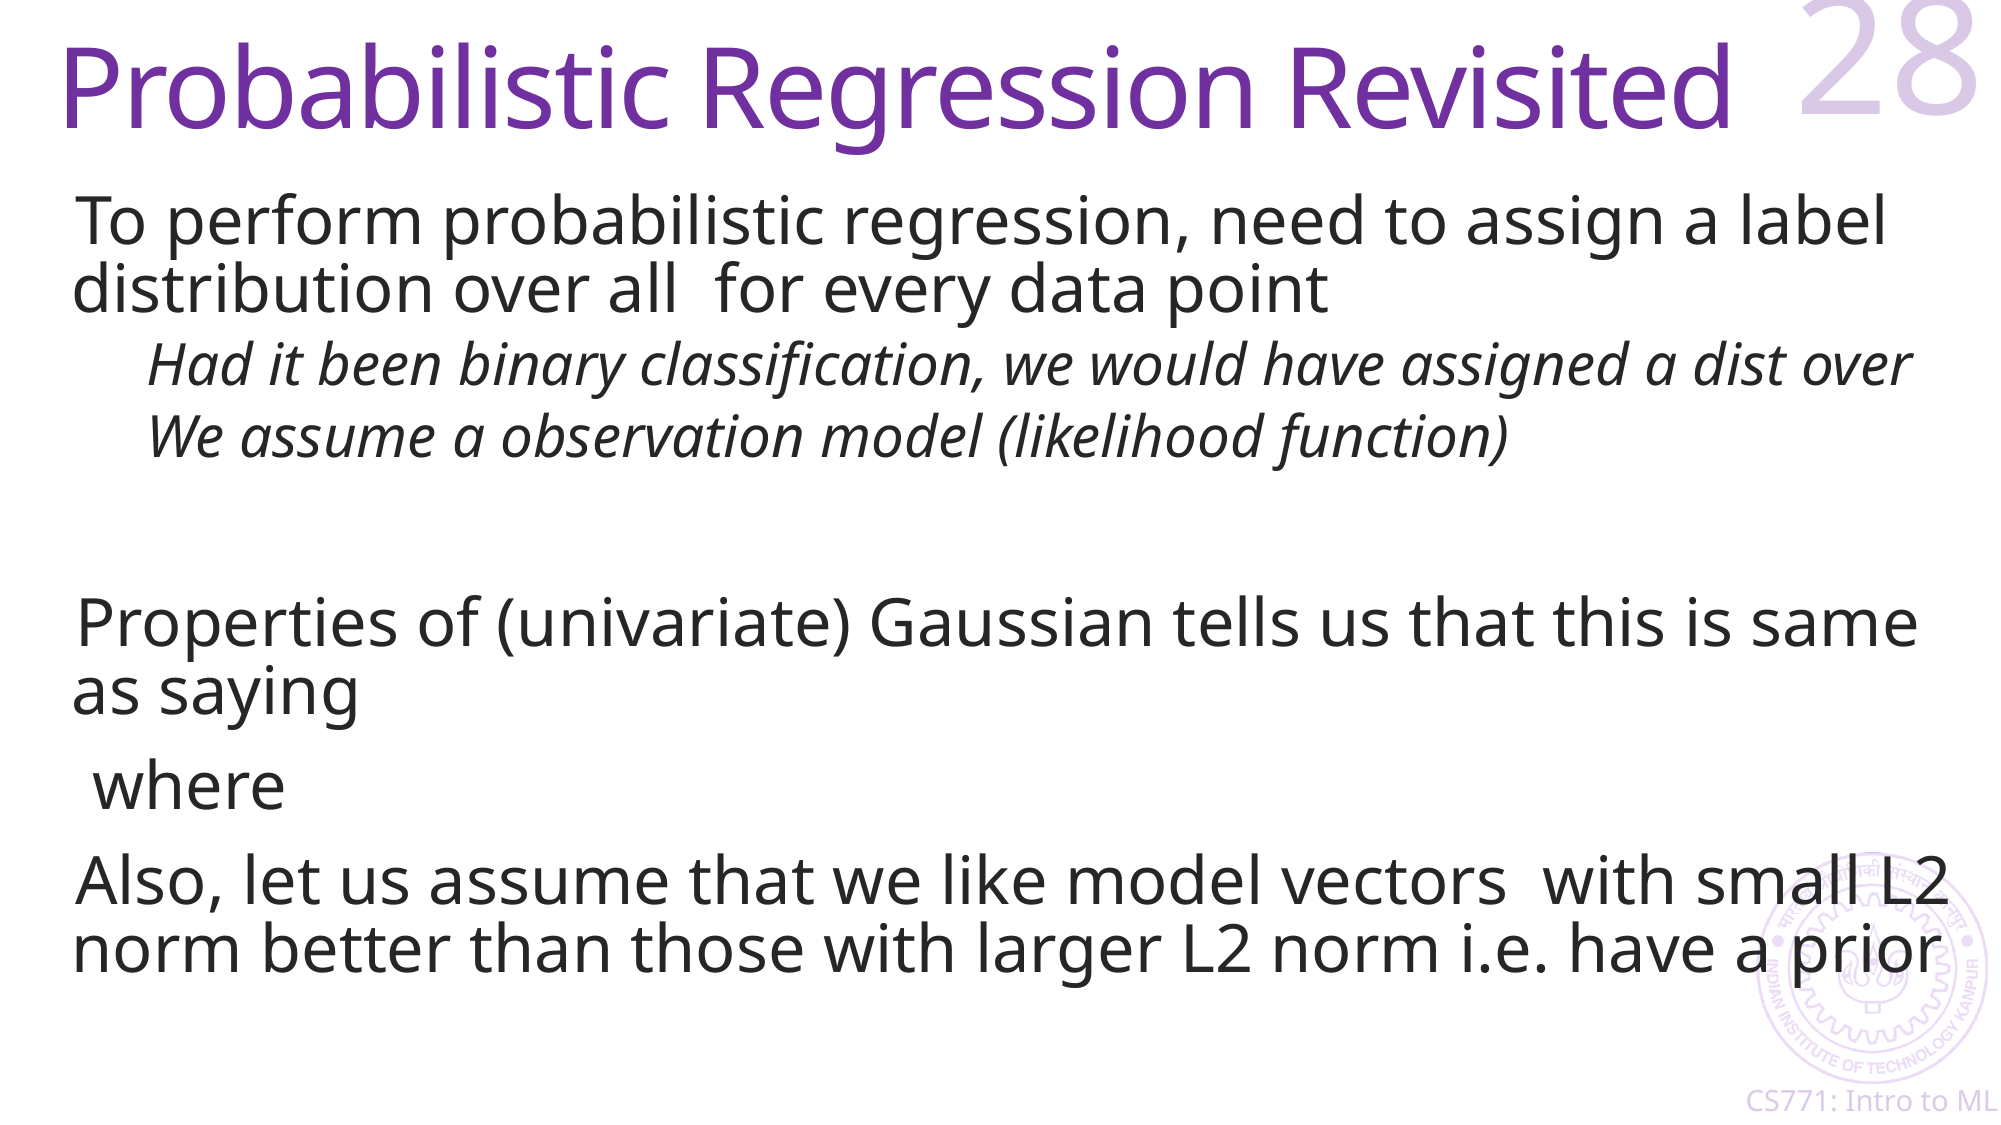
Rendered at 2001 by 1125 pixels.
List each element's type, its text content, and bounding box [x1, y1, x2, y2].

title Probabilistic Regression Revisited [41, 5, 1945, 183]
slide_number 28 [1520, 6, 2000, 183]
